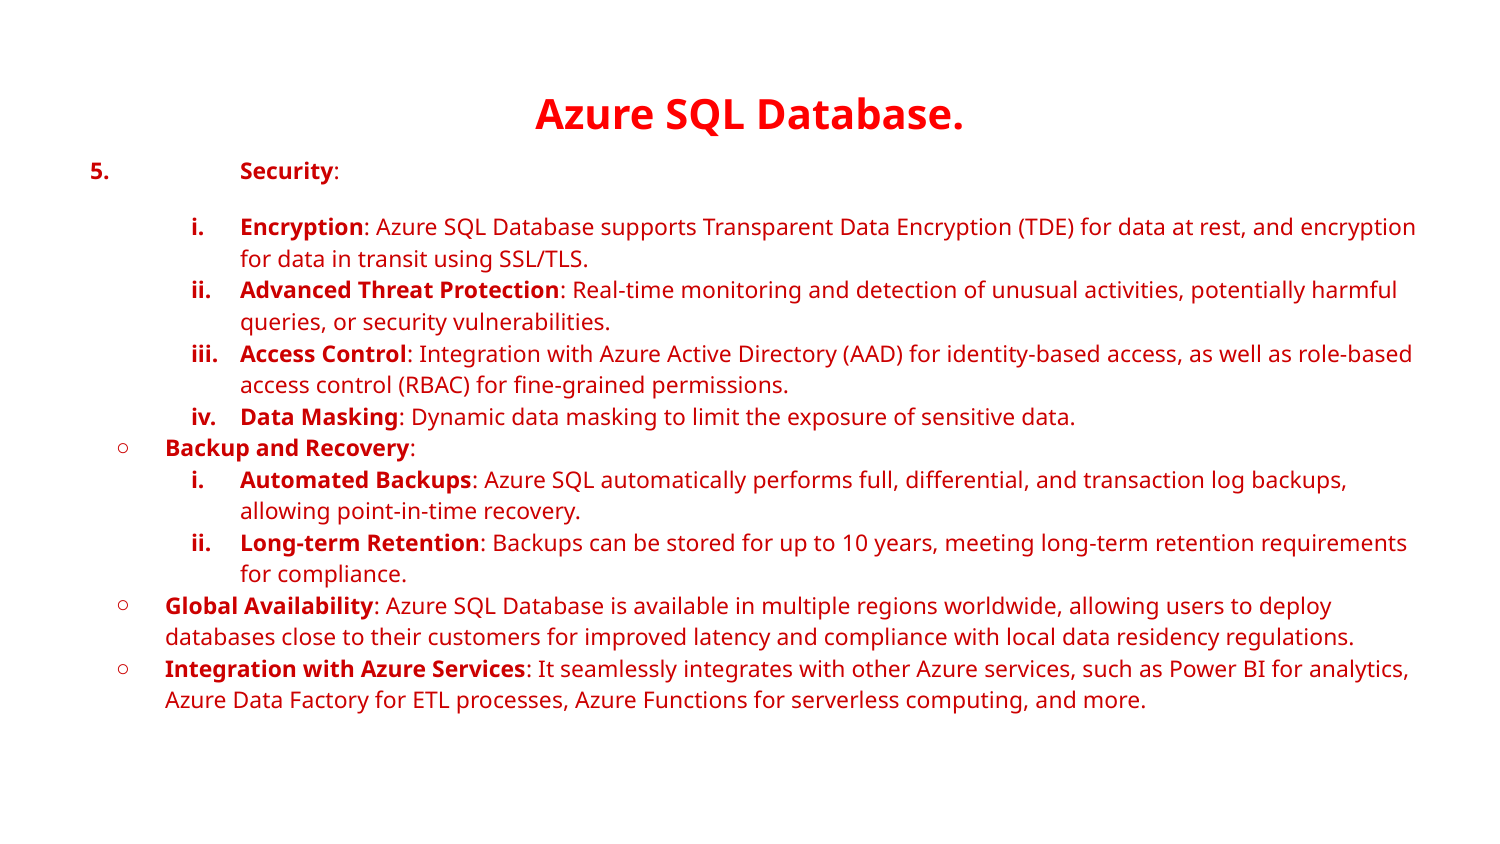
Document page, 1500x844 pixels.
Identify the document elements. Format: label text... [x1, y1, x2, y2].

title Azure SQL Database. [51, 72, 1449, 137]
list 5. Security: Encryption: Azure SQL Database supports Transparent Data Encryption (TDE) for data at rest, and encryption for data in transit using SSL/TLS. Advanced Threat Protection: Real-time monitoring and detection of unusual activities, potentially harmful queries, or security vulnerabilities. Access Control: Integration with Azure Active Directory (AAD) for identity-based access, as well as role-based access control (RBAC) for fine-grained permissions. Data Masking: Dynamic data masking to limit the exposure of sensitive data. Backup and Recovery: Automated Backups: Azure SQL automatically performs full, differential, and transaction log backups, allowing point-in-time recovery. Long-term Retention: Backups can be stored for up to 10 years, meeting long-term retention requirements for compliance. Global Availability: Azure SQL Database is available in multiple regions worldwide, allowing users to deploy databases close to their customers for improved latency and compliance with local data residency regulations. Integration with Azure Services: It seamlessly integrates with other Azure services, such as Power BI for analytics, Azure Data Factory for ETL processes, Azure Functions for serverless computing, and more. [0, 137, 1449, 844]
